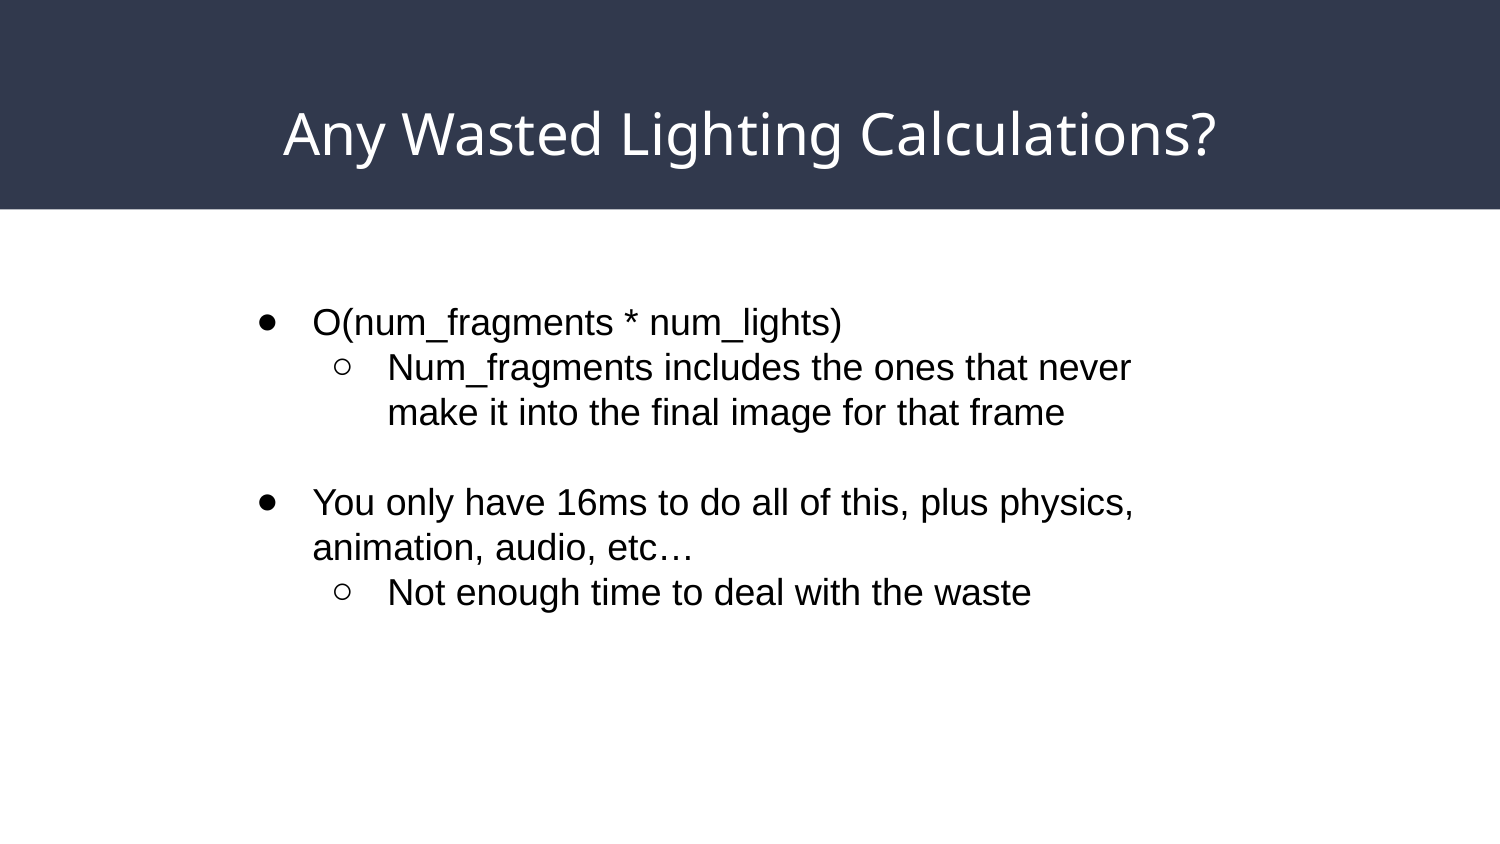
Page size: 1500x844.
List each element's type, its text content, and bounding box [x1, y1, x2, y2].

title Any Wasted Lighting Calculations? [51, 82, 1449, 185]
text_box O(num_fragments * num_lights) Num_fragments includes the ones that never make it into the final image for that frame You only have 16ms to do all of this, plus physics, animation, audio, etc… Not enough time to deal with the waste [222, 282, 1175, 718]
